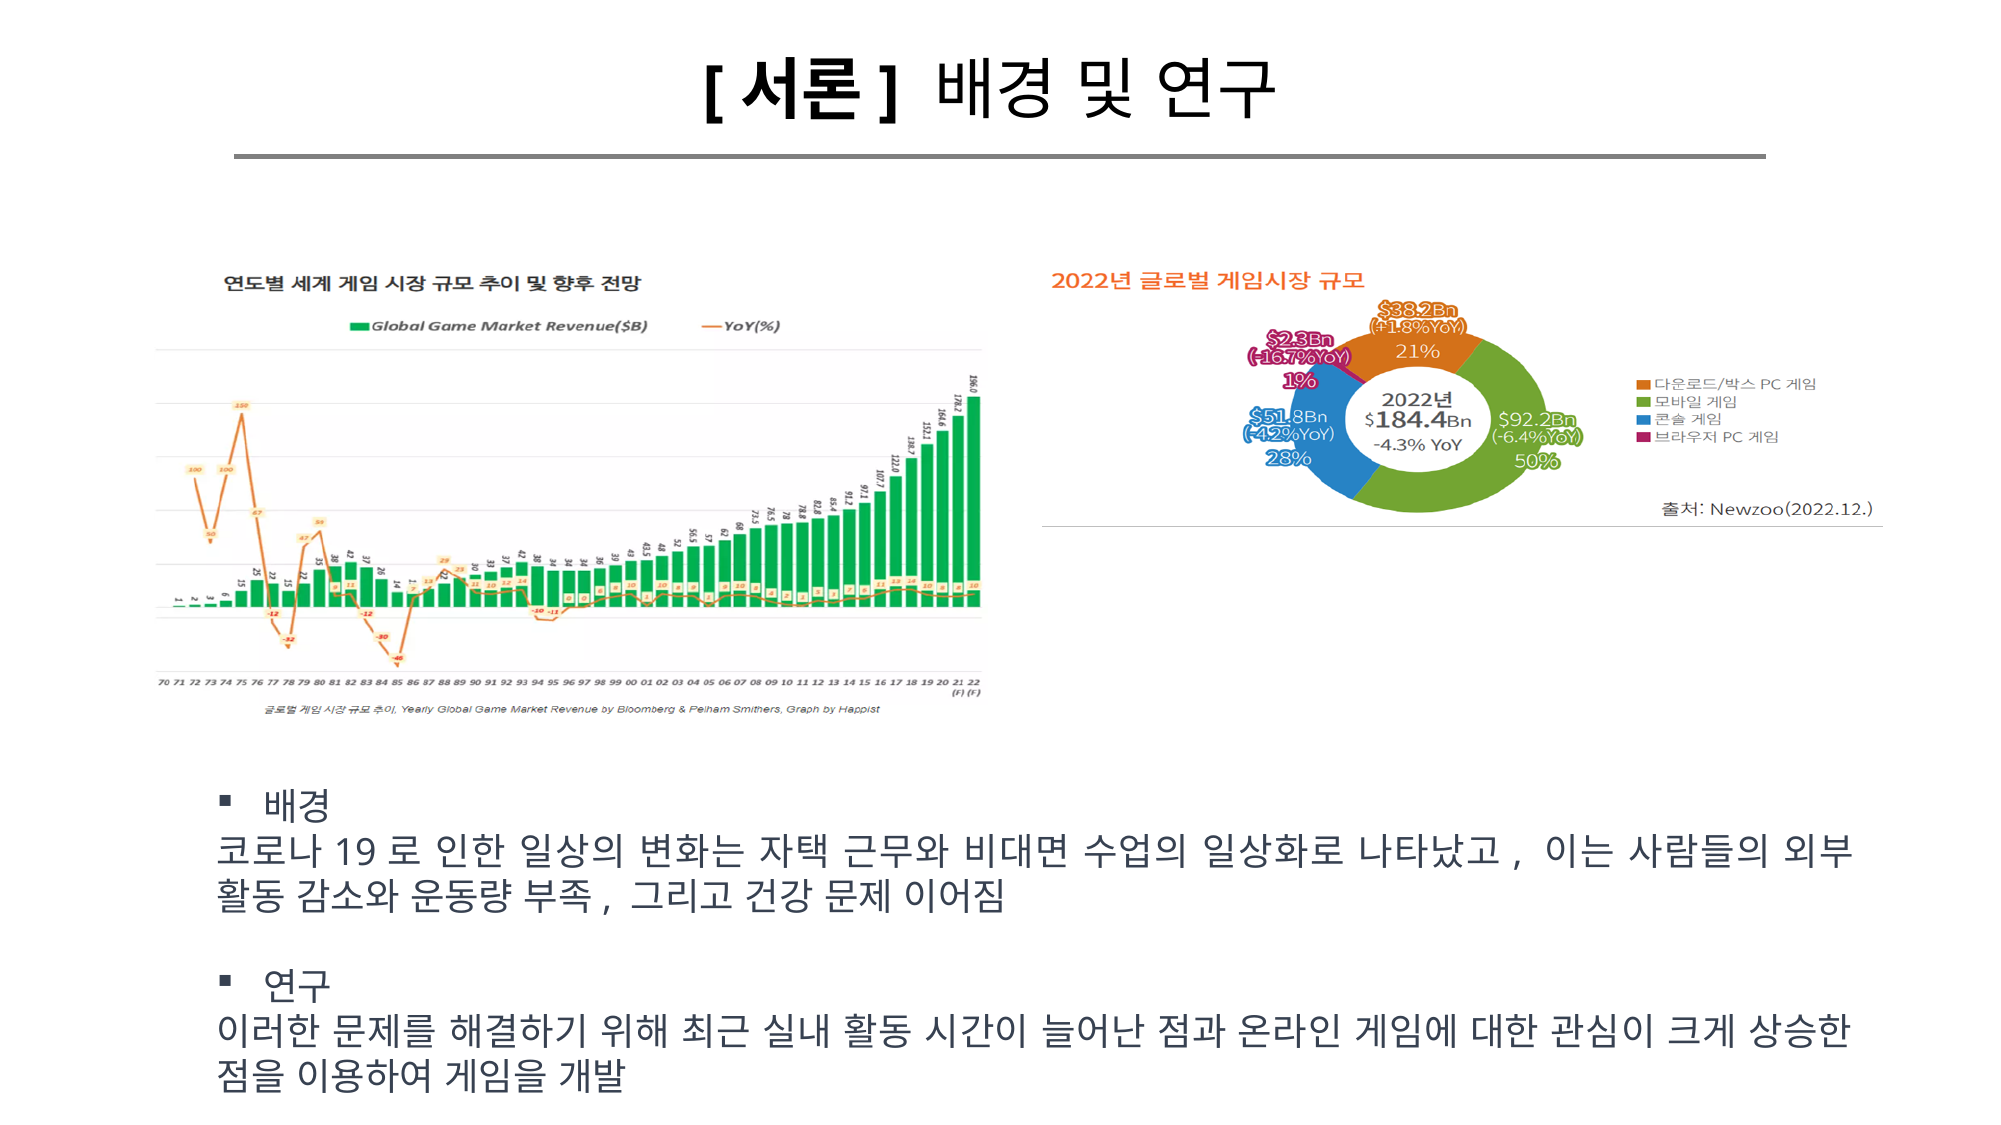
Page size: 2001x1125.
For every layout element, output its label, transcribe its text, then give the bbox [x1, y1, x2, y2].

text_box [서론] 배경 및 연구 [233, 39, 1766, 135]
picture [143, 267, 1883, 725]
text_box 배경 코로나19로 인한 일상의 변화는 자택 근무와 비대면 수업의 일상화로 나타났고, 이는 사람들의 외부 활동 감소와 운동량 부족, 그리고 건강 문제 이어짐 연구 이러한 문제를 해결하기 위해 최근 실내 활동 시간이 늘어난 점과 온라인 게임에 대한 관심이 크게 상승한 점을 이용하여 게임을 개발 [201, 775, 1870, 1106]
